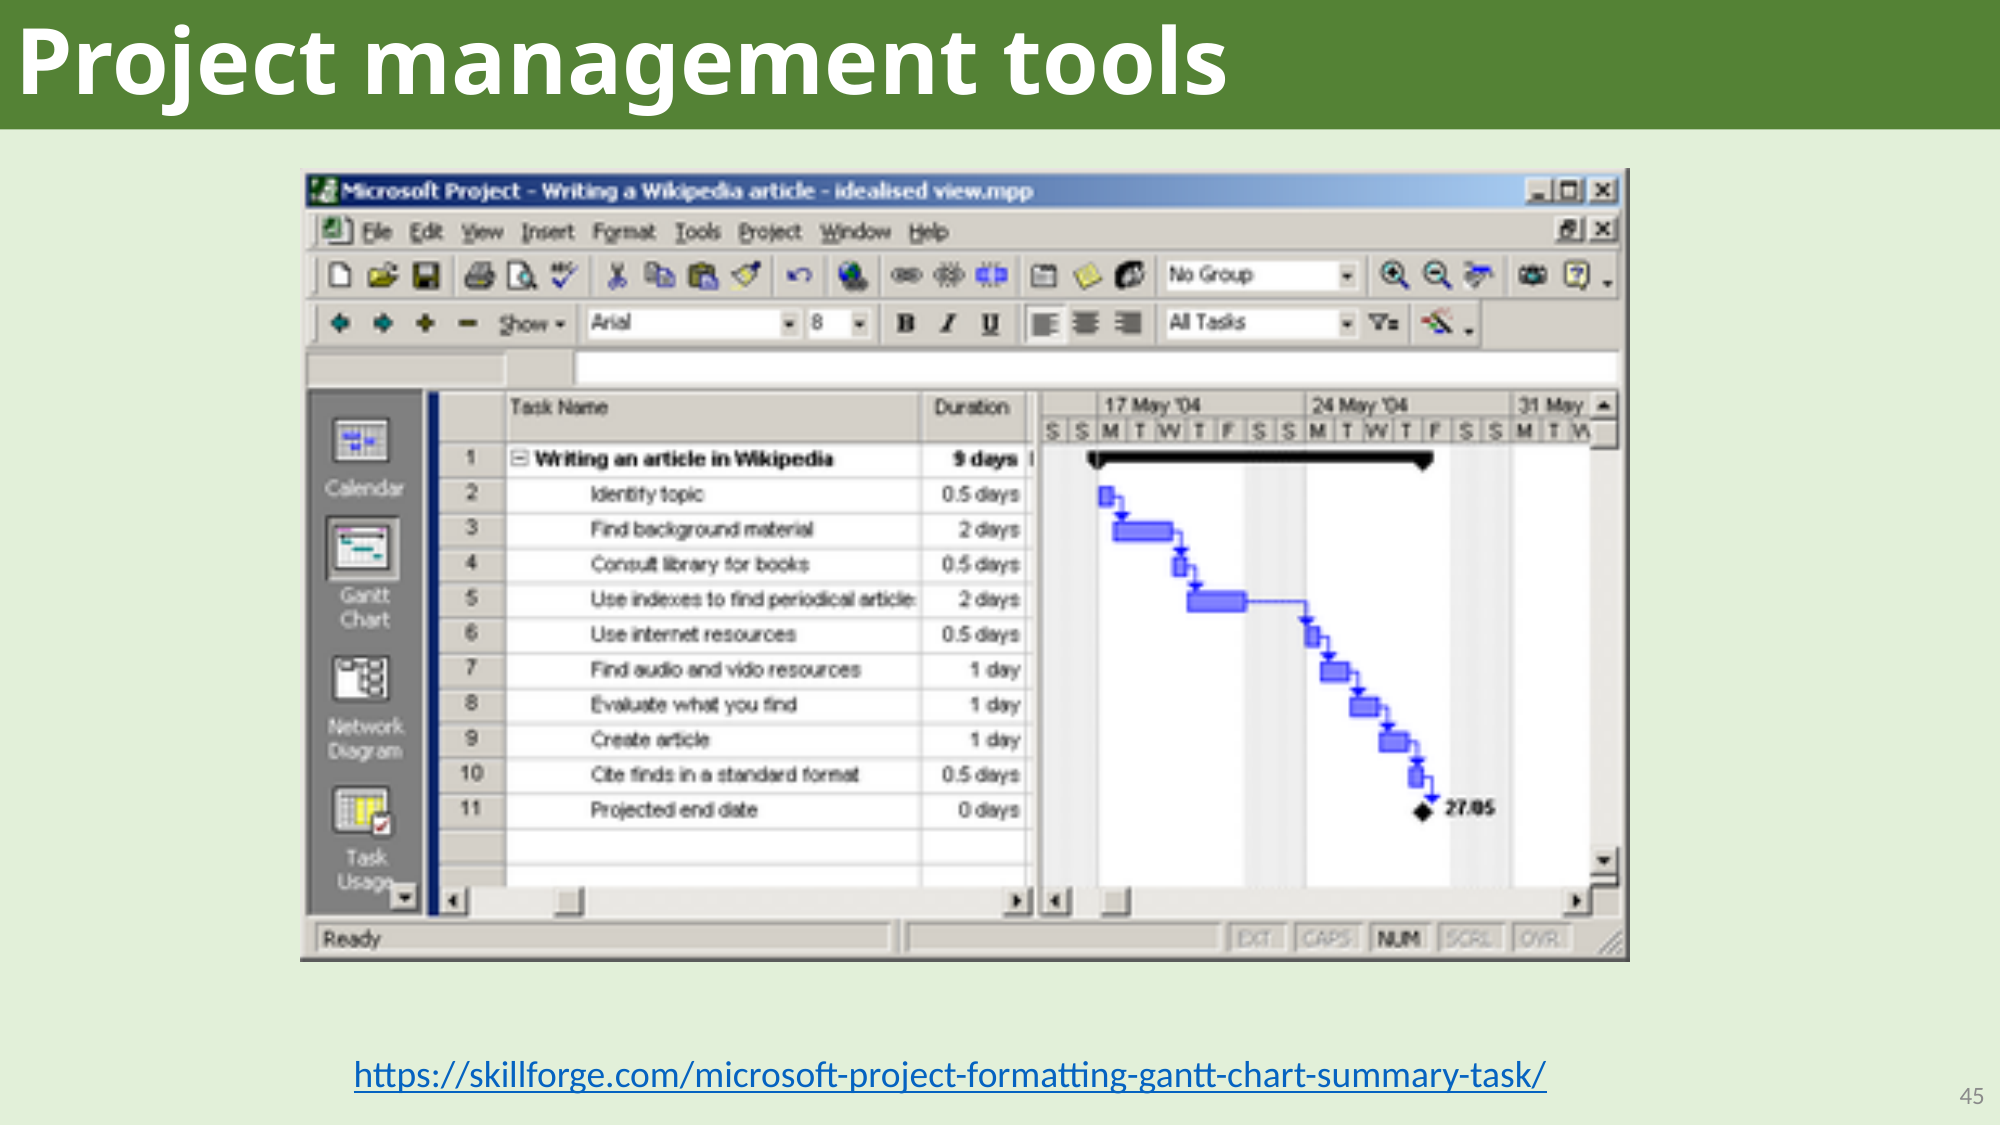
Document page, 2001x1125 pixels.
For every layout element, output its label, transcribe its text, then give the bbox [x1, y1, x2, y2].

slide_number 45 [1550, 1065, 2000, 1125]
title Project management tools [0, 0, 2000, 130]
text_box https://skillforge.com/microsoft-project-formatting-gantt-chart-summary-task/ [338, 1042, 1755, 1103]
picture [299, 168, 1630, 962]
